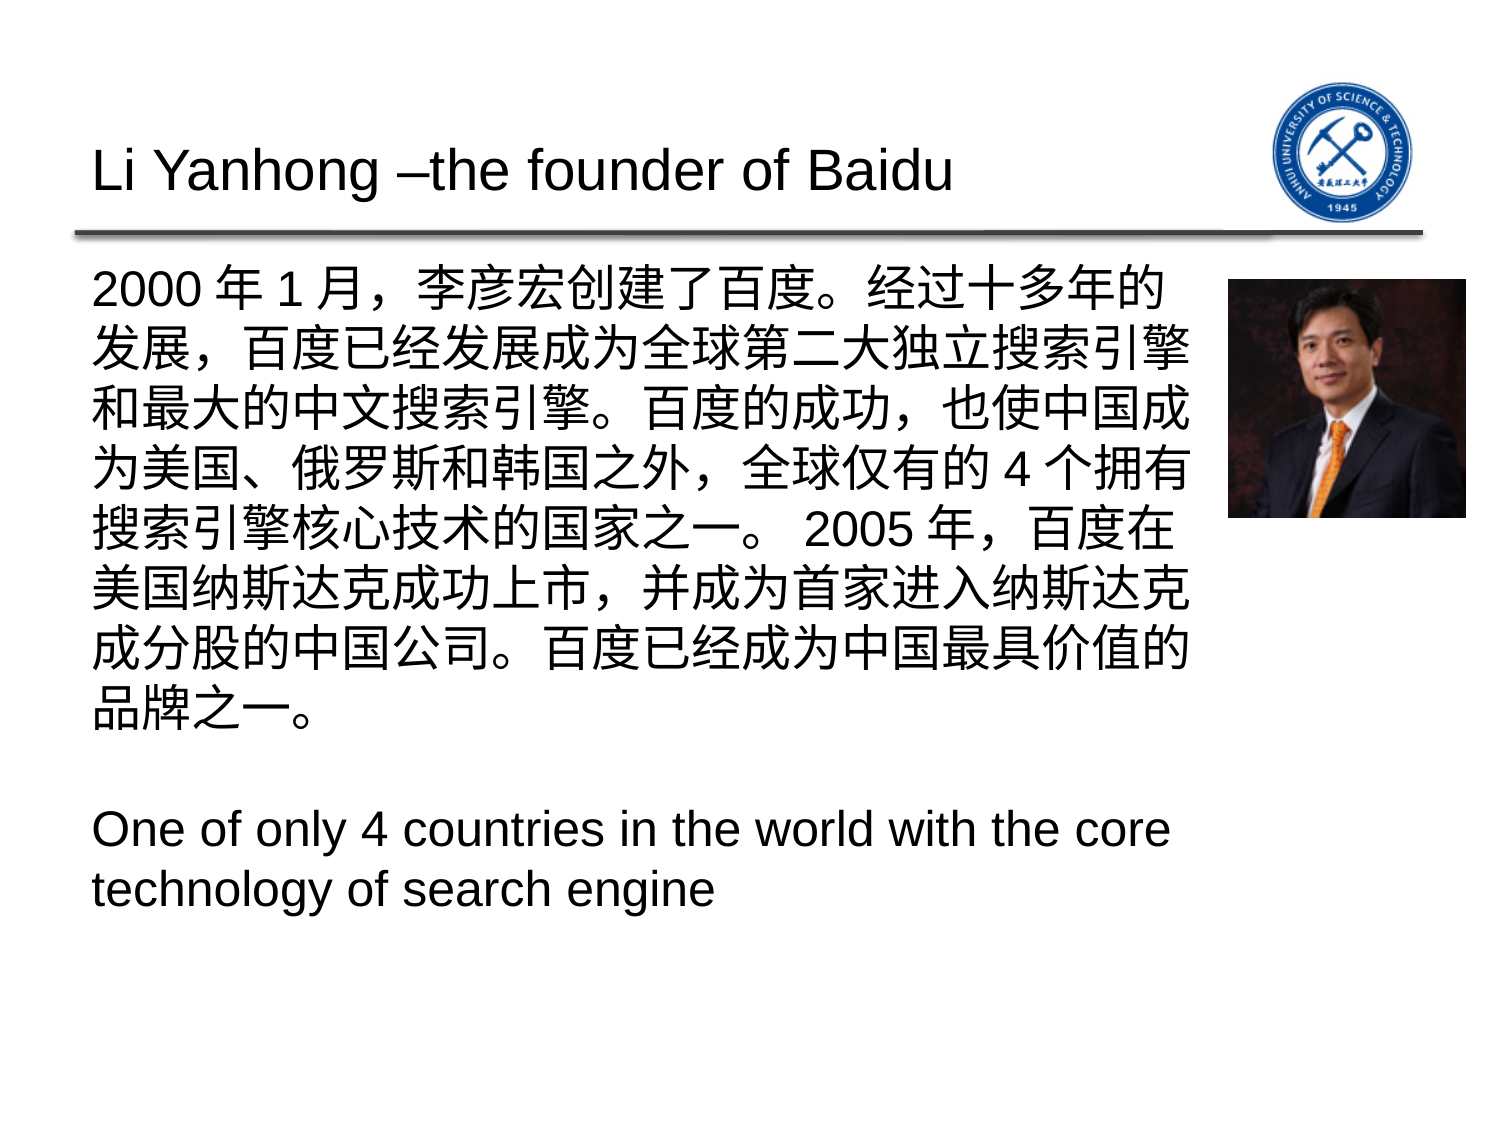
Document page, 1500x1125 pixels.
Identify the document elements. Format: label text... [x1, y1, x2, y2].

text_box Li Yanhong –the founder of Baidu [76, 104, 1277, 210]
picture [1223, 34, 1430, 230]
text_box 2000年1月，李彦宏创建了百度。经过十多年的发展，百度已经发展成为全球第二大独立搜索引擎和最大的中文搜索引擎。百度的成功，也使中国成为美国、俄罗斯和韩国之外，全球仅有的4个拥有搜索引擎核心技术的国家之一。2005年，百度在美国纳斯达克成功上市，并成为首家进入纳斯达克成分股的中国公司。百度已经成为中国最具价值的品牌之一。 One of only 4 countries in the world with the core technology of search engine [76, 248, 1229, 984]
picture [1228, 279, 1467, 518]
